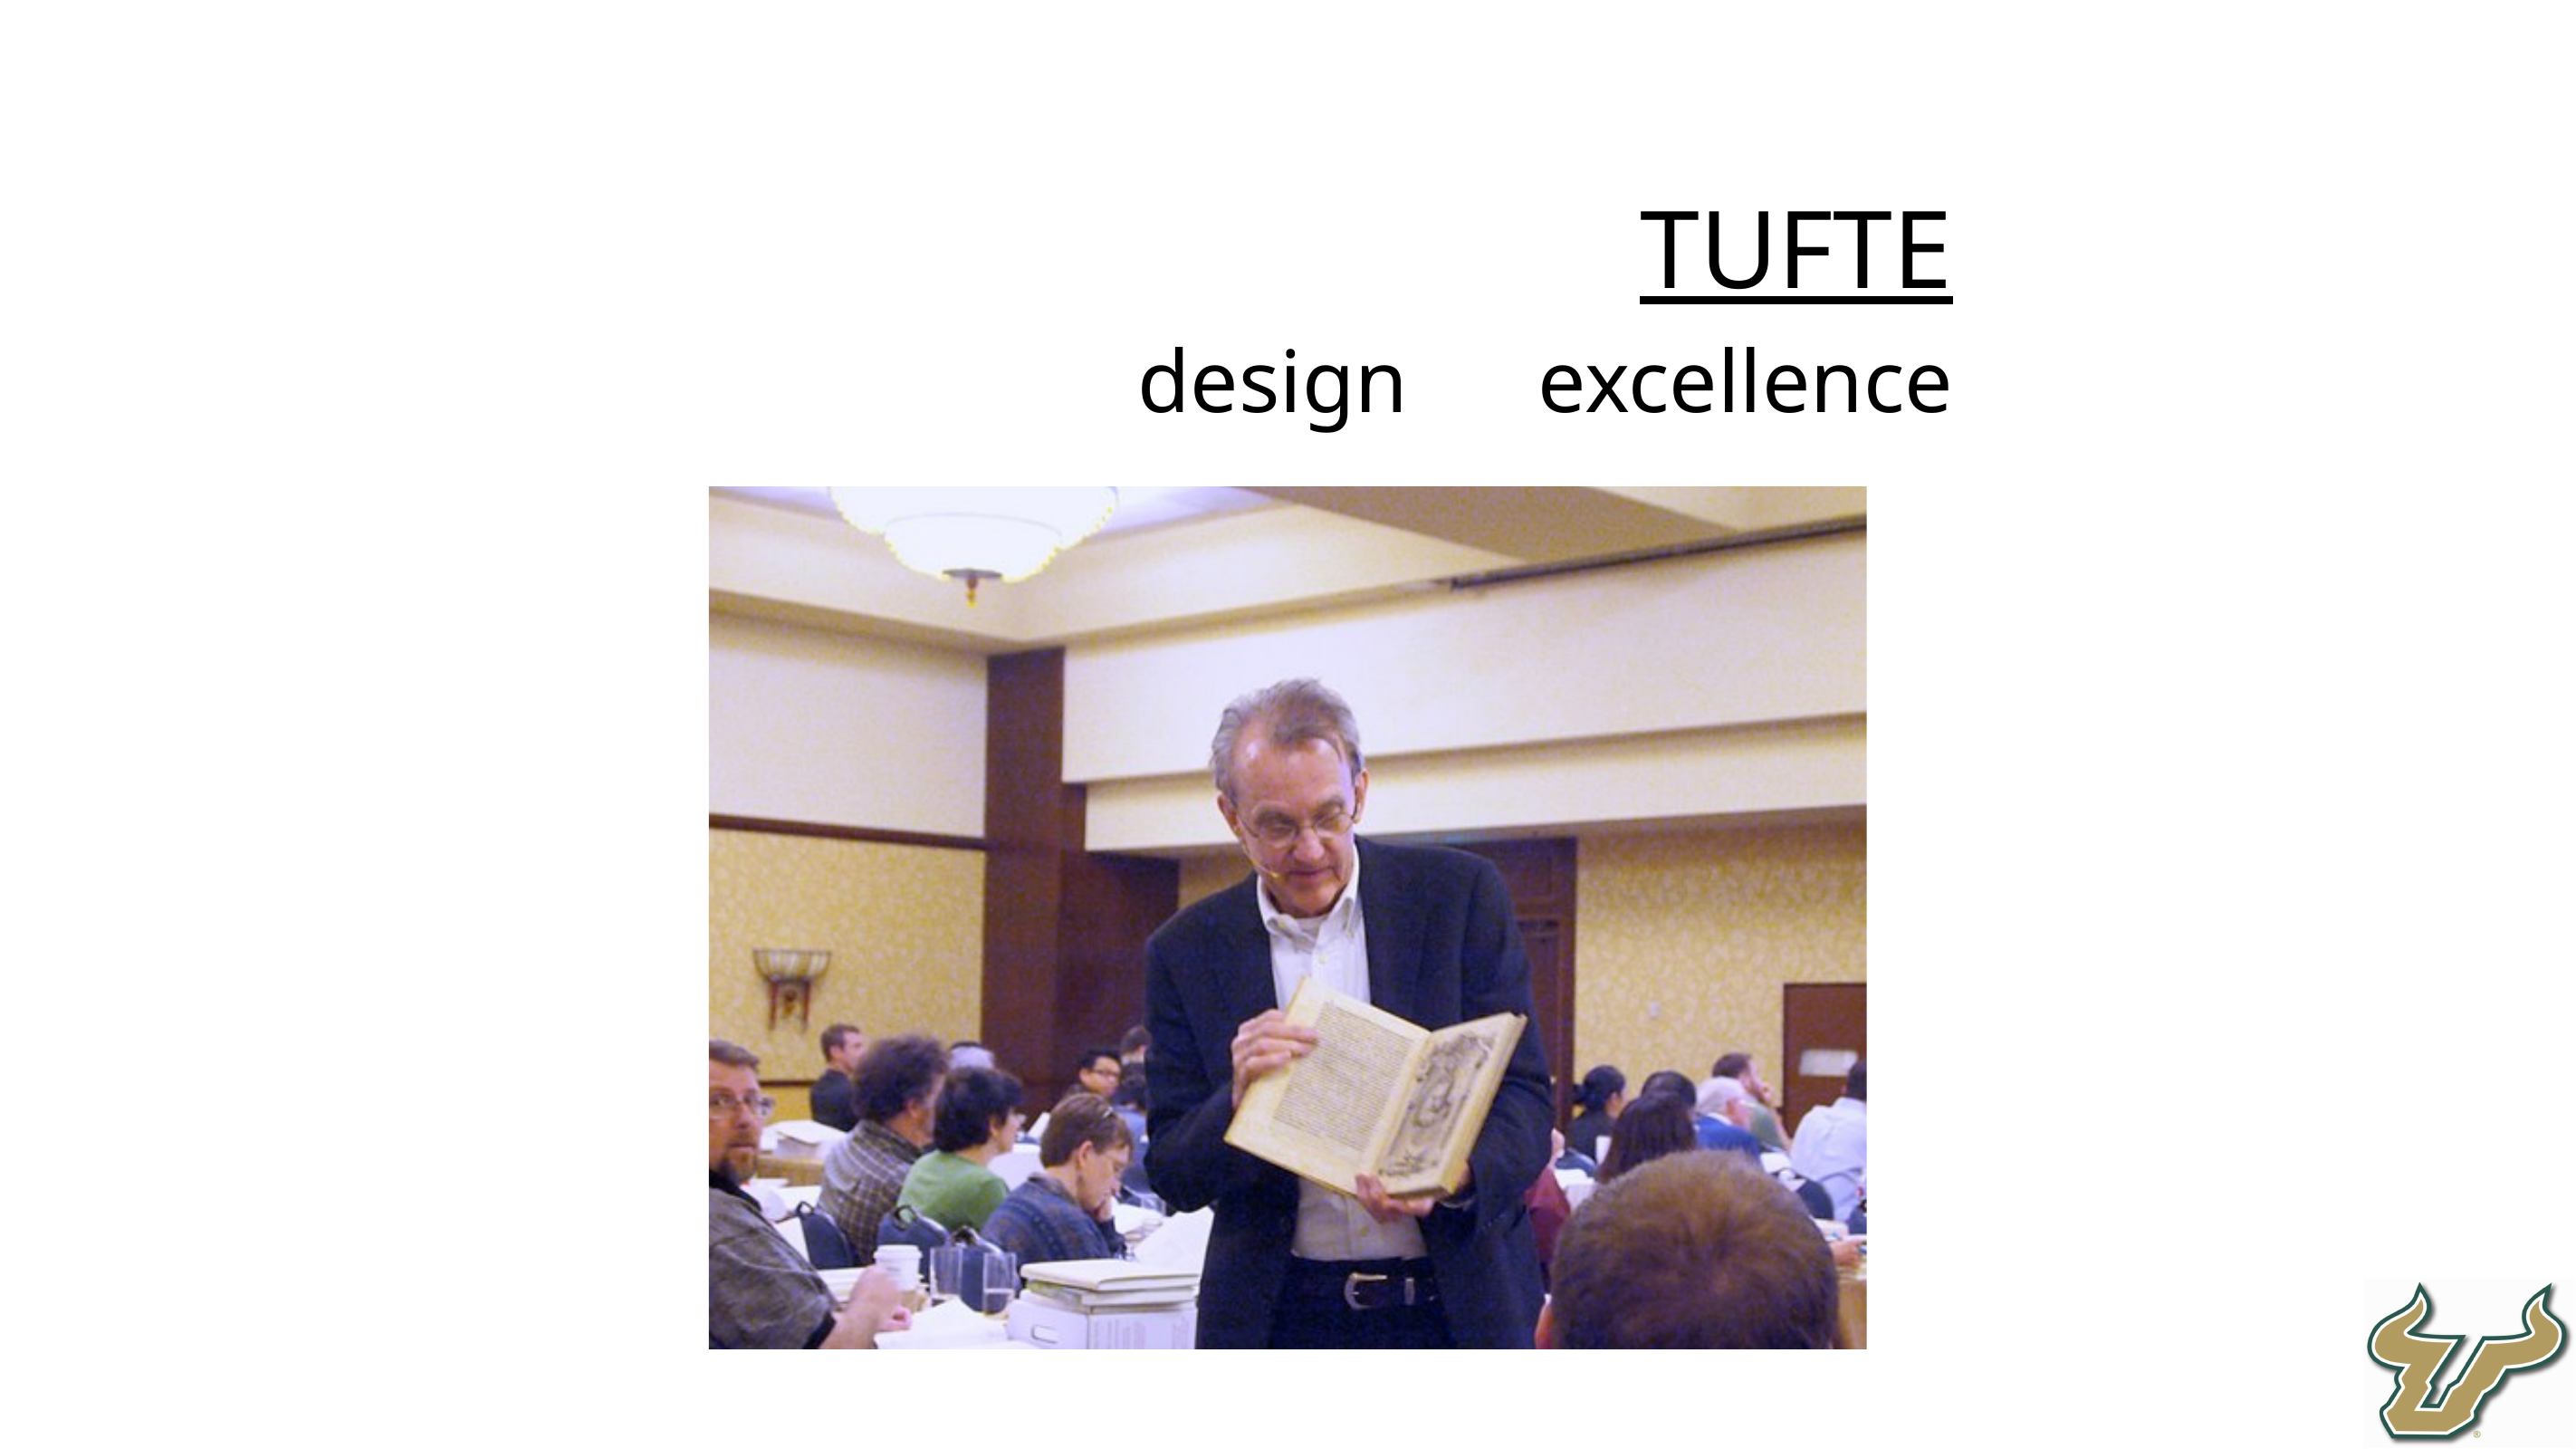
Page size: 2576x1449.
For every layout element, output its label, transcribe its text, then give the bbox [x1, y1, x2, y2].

list TUFTE design excellence [608, 175, 1968, 442]
text_box [708, 486, 1867, 1349]
picture [2363, 1278, 2576, 1448]
